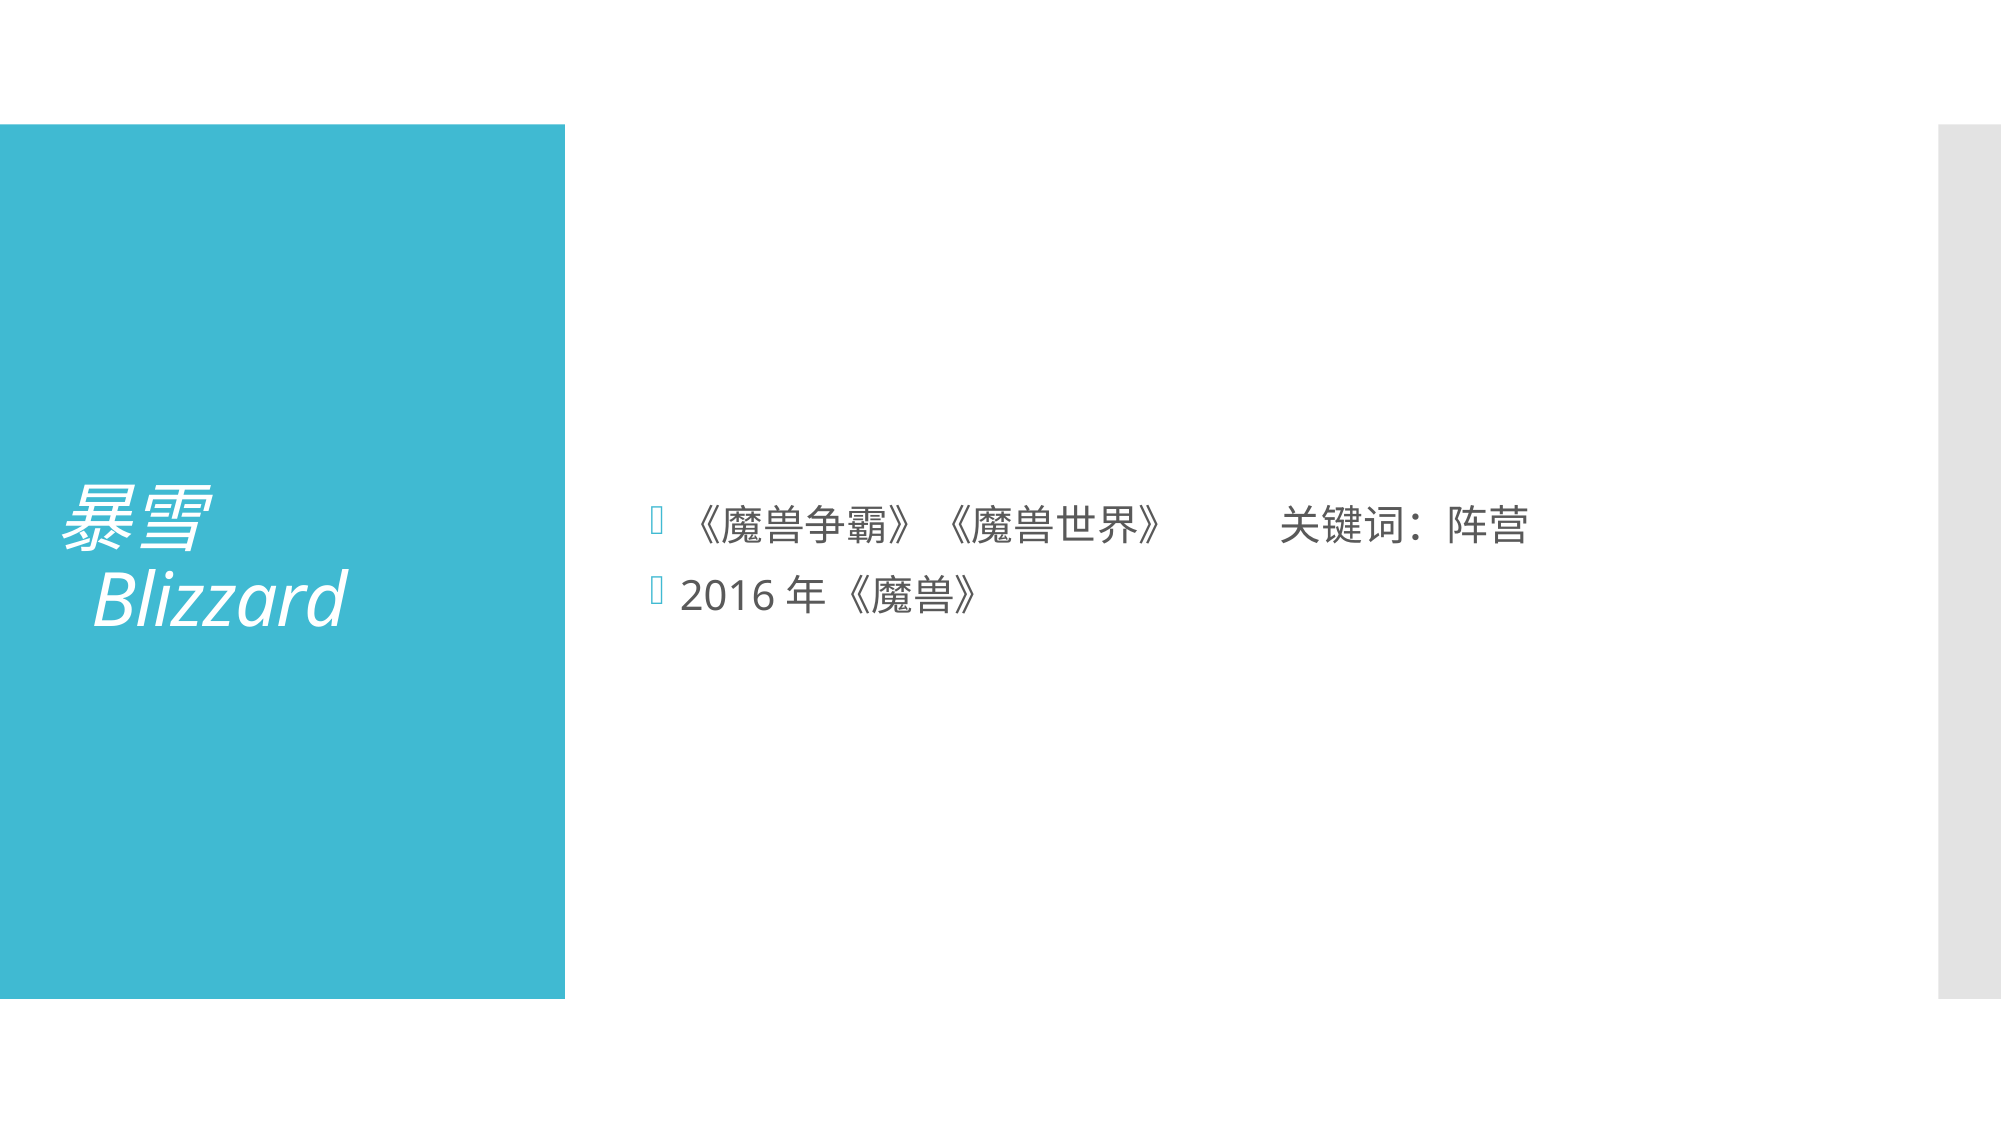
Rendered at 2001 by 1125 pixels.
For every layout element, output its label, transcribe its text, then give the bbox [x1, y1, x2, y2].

list 《魔兽争霸》《魔兽世界》 关键词：阵营 2016年 《魔兽》 [634, 141, 1835, 982]
title 暴雪 Blizzard [41, 184, 525, 940]
